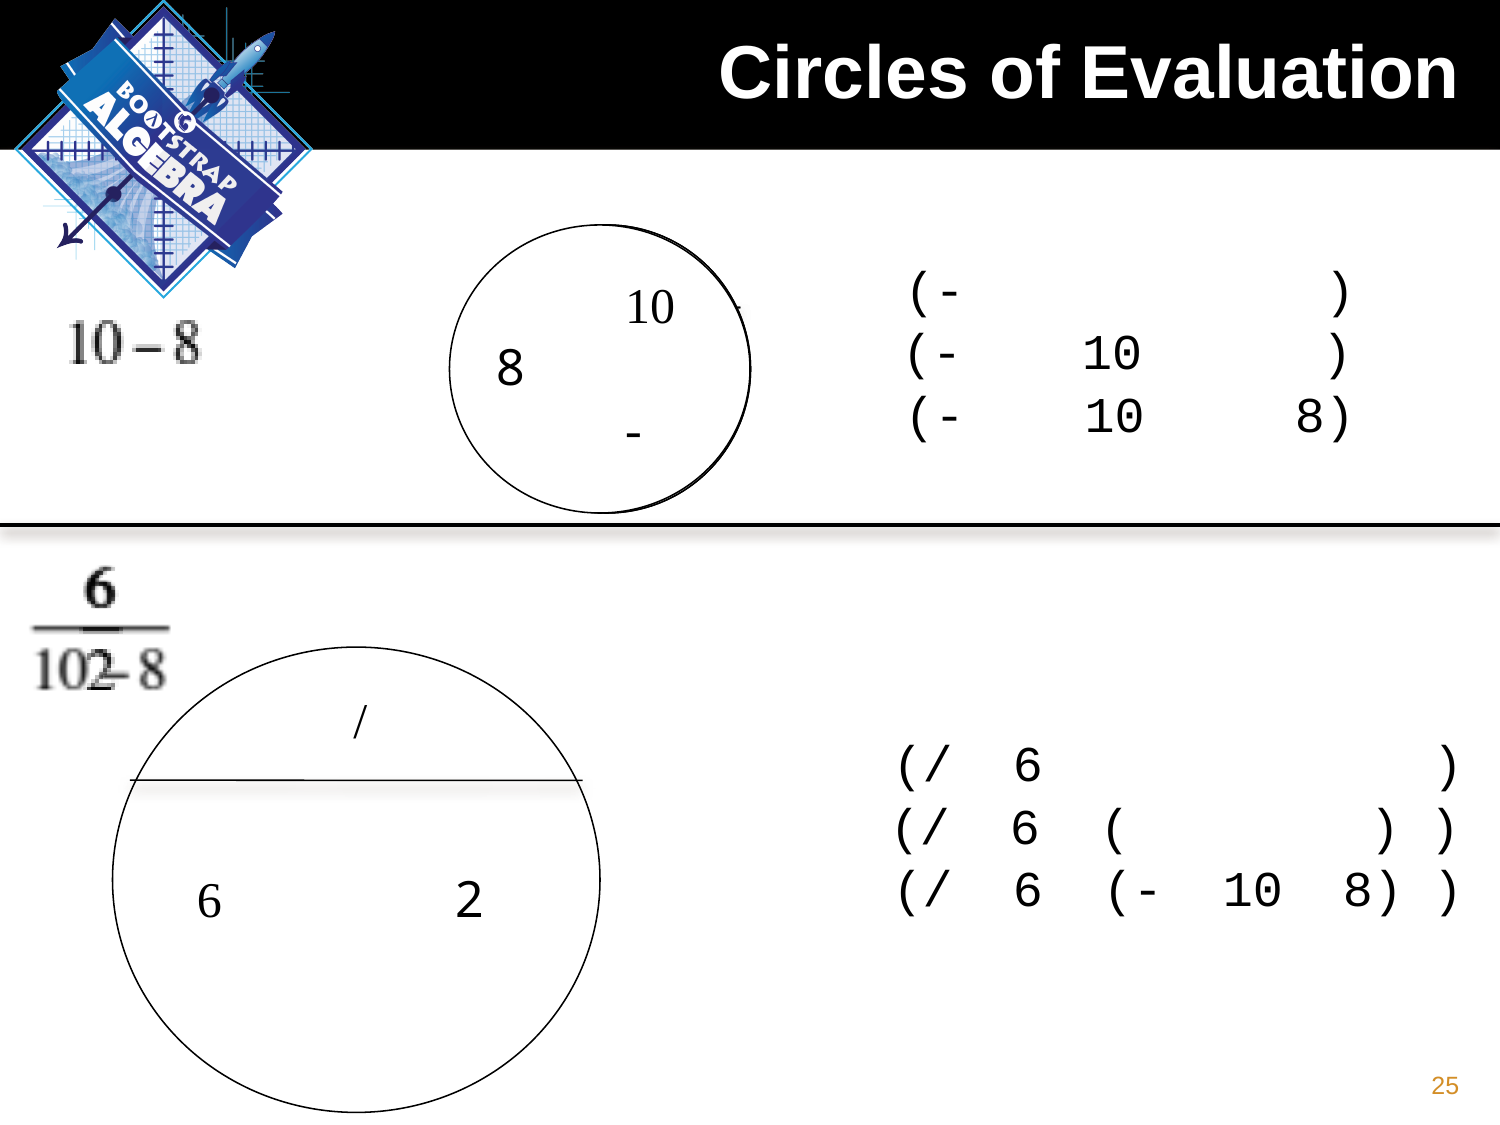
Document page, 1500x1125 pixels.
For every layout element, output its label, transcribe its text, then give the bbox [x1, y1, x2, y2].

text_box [128, 549, 175, 695]
text_box (/ 6 (- 10 8) ) [878, 849, 1478, 924]
text_box (/ 6 ( ) ) [874, 786, 1475, 862]
slide_number 25 [1350, 1061, 1475, 1103]
text_box (- ) [889, 249, 1370, 312]
picture [14, 0, 313, 299]
text_box (- 10 ) [887, 312, 1475, 388]
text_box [62, 312, 203, 374]
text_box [71, 549, 128, 695]
text_box (/ 6 ) [878, 724, 1478, 799]
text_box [449, 224, 751, 514]
title Circles of Evaluation [50, 0, 1475, 138]
text_box (- 10 8) [889, 374, 1370, 450]
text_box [24, 549, 69, 695]
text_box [112, 646, 601, 1113]
